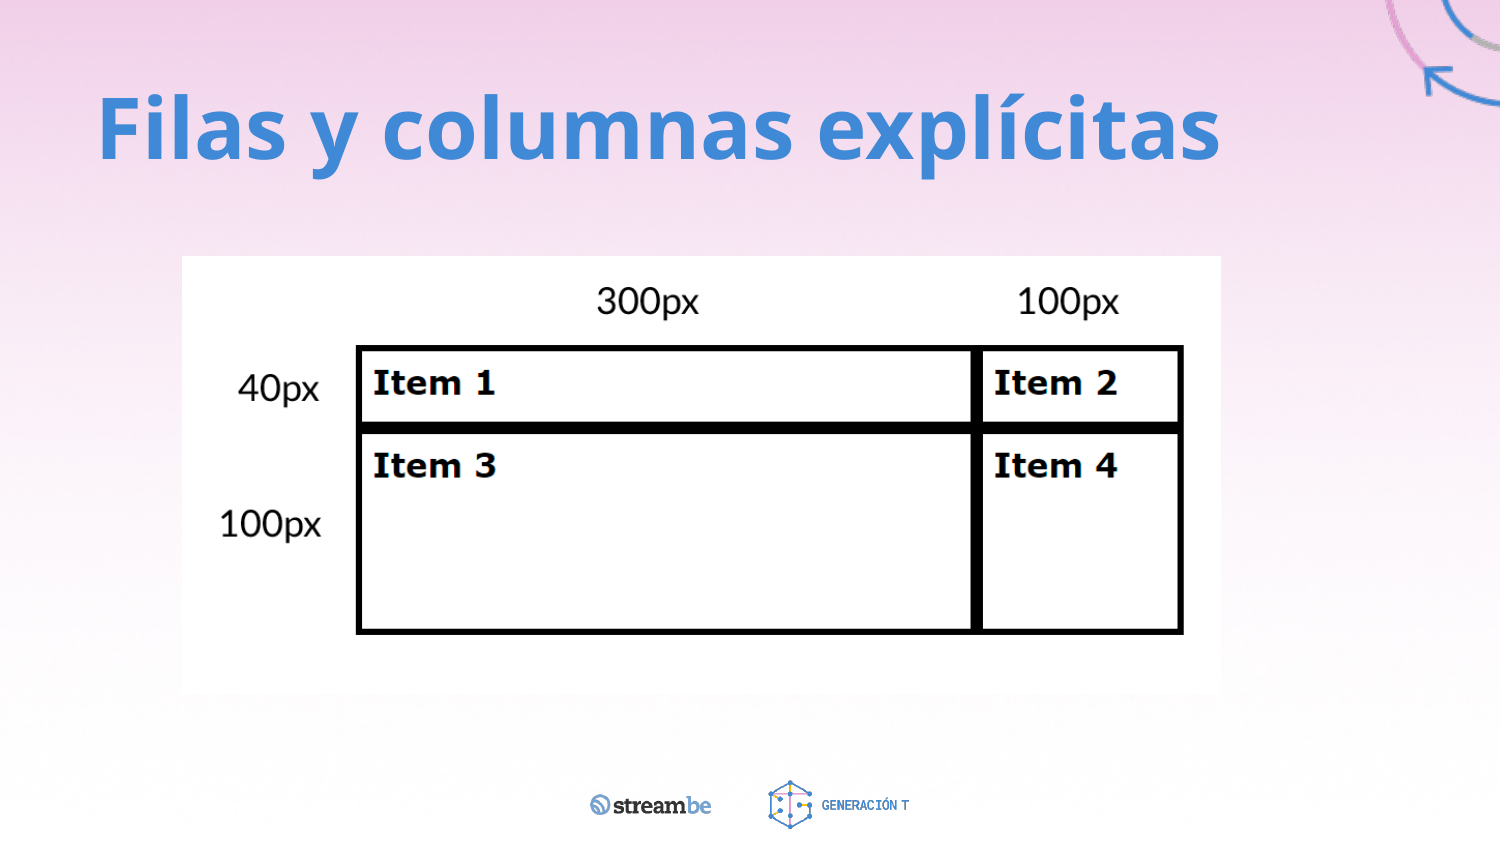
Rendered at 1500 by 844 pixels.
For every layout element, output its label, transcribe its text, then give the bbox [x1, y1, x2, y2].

picture [0, 0, 1500, 844]
text_box Filas y columnas explícitas [80, 66, 1349, 255]
